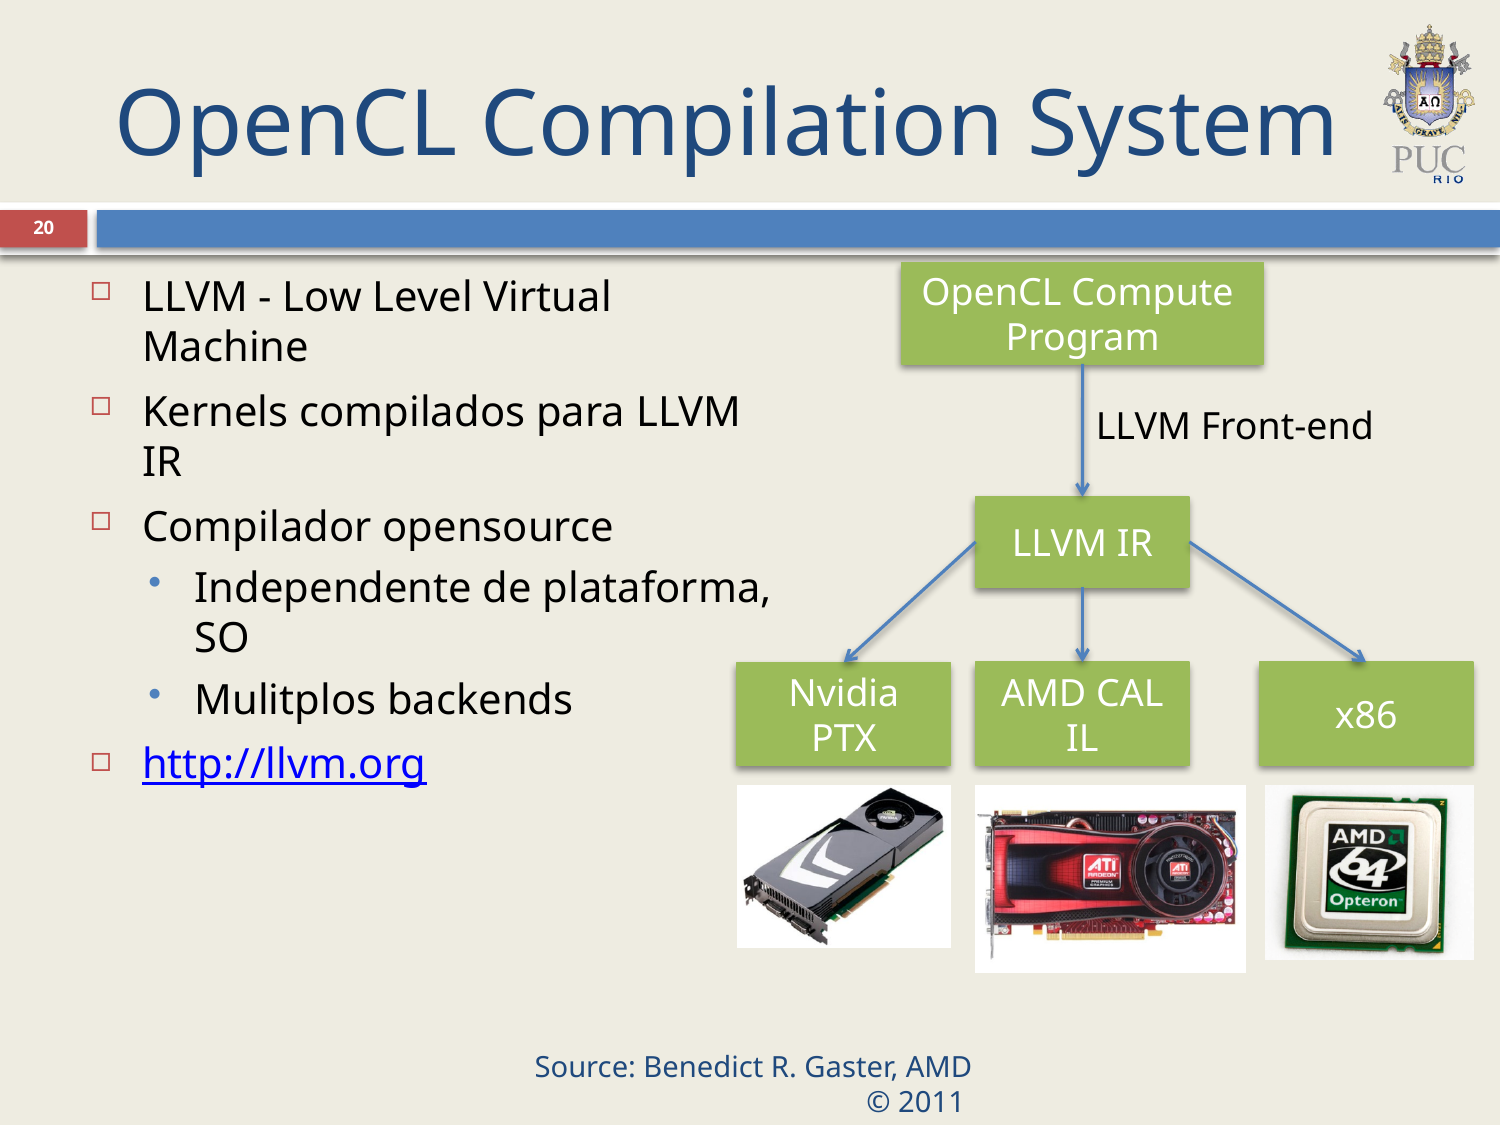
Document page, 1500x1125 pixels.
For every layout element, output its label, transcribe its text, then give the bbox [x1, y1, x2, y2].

text_box Nvidia PTX [736, 662, 951, 766]
picture [1383, 24, 1476, 185]
text_box LLVM Front-end [1081, 394, 1389, 454]
picture [1265, 785, 1474, 960]
footer Source: Benedict R. Gaster, AMD © 2011 [512, 1053, 988, 1114]
text_box OpenCL Compute Program [901, 262, 1264, 365]
list LLVM - Low Level Virtual Machine Kernels compilados para LLVM IR Compilador opensource Independente de plataforma, SO Mulitplos backends http://llvm.org [75, 262, 805, 1005]
text_box LLVM IR [975, 496, 1190, 588]
title OpenCL Compilation System [99, 37, 1438, 200]
text_box x86 [1259, 661, 1474, 766]
picture [975, 785, 1246, 973]
picture [736, 785, 951, 948]
text_box AMD CAL IL [975, 661, 1190, 766]
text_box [1189, 541, 1367, 663]
slide_number 20 [0, 208, 88, 249]
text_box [843, 541, 976, 663]
